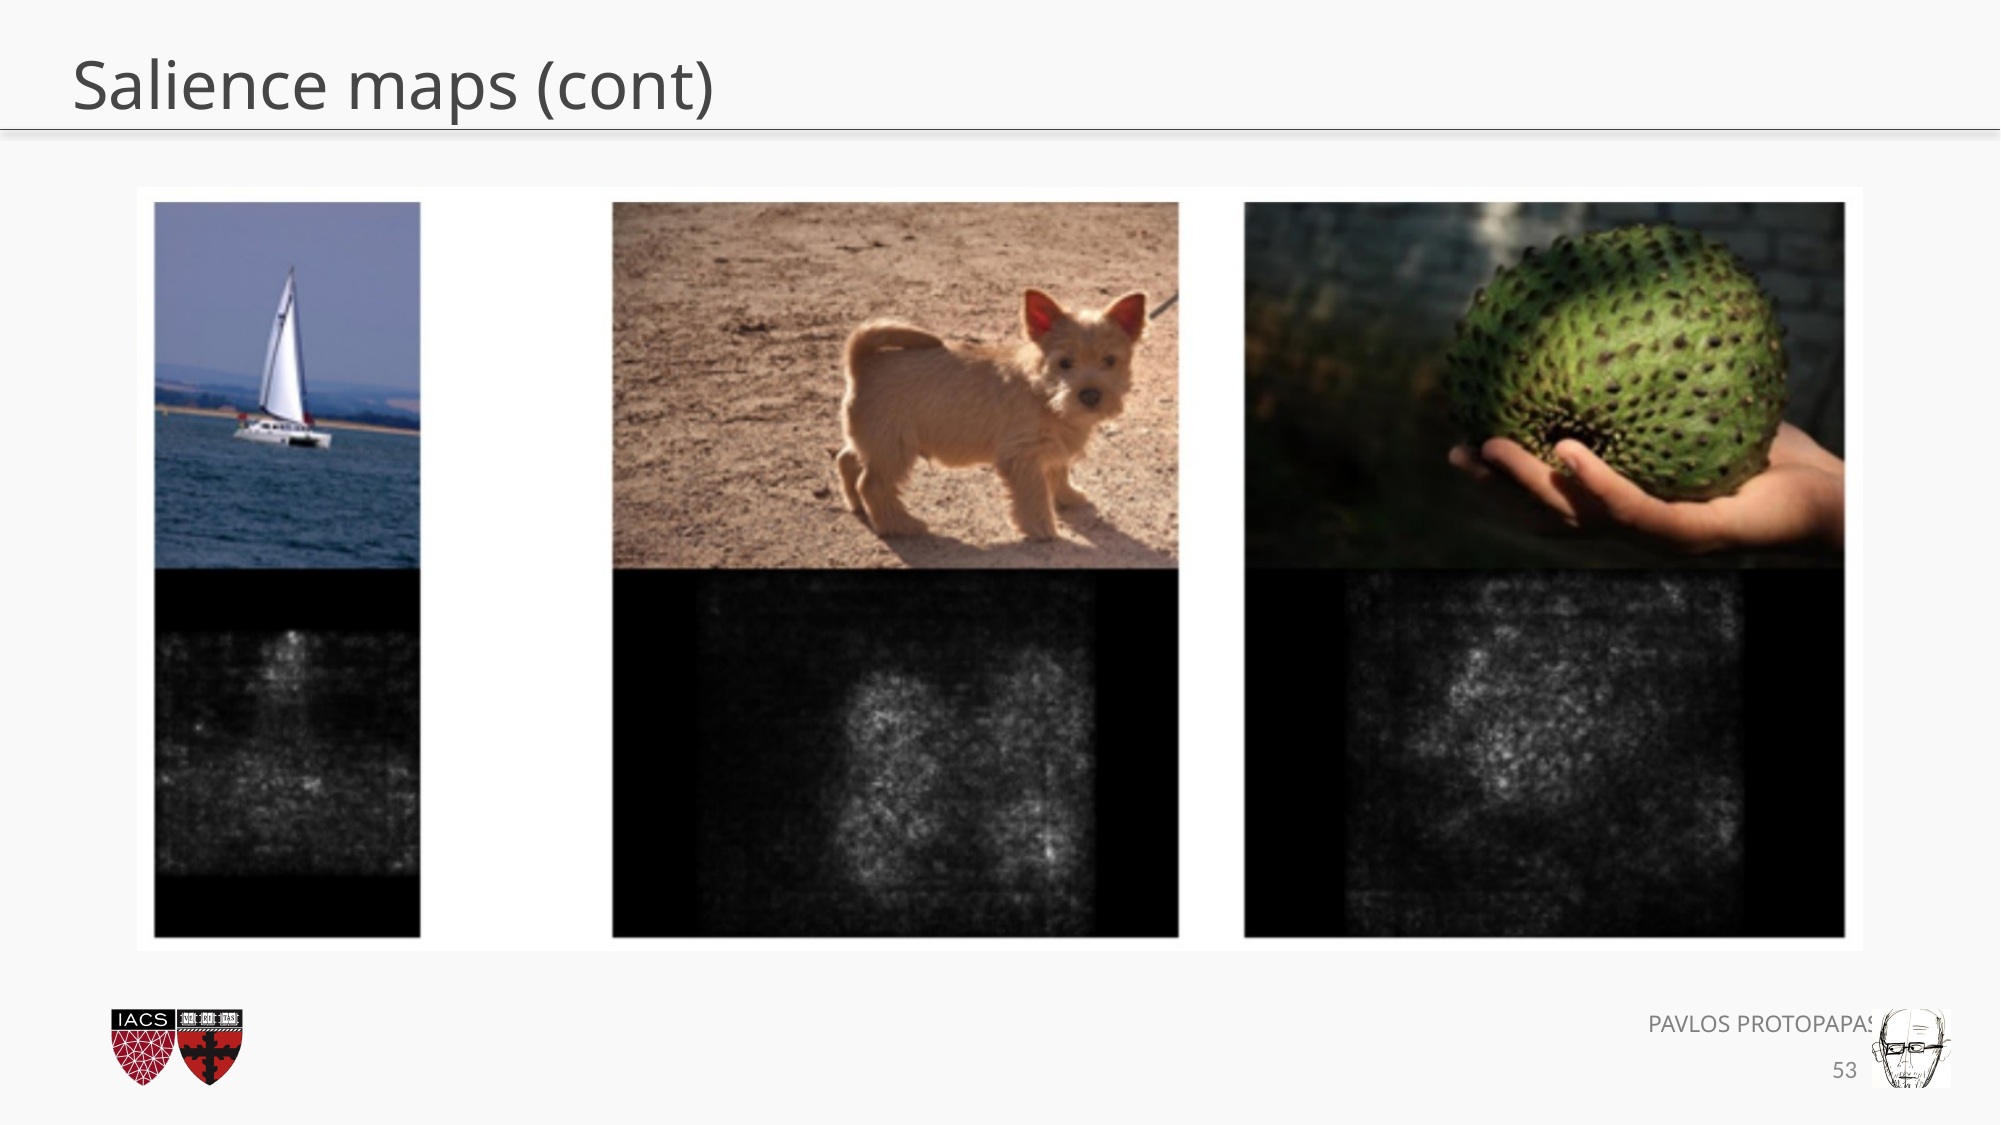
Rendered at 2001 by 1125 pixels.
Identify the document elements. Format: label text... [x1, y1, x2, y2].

slide_number 53 [1405, 1038, 1873, 1099]
picture [109, 1009, 243, 1086]
title Salience maps (cont) [57, 35, 1943, 162]
picture [1872, 1009, 1951, 1088]
picture [137, 187, 1863, 951]
